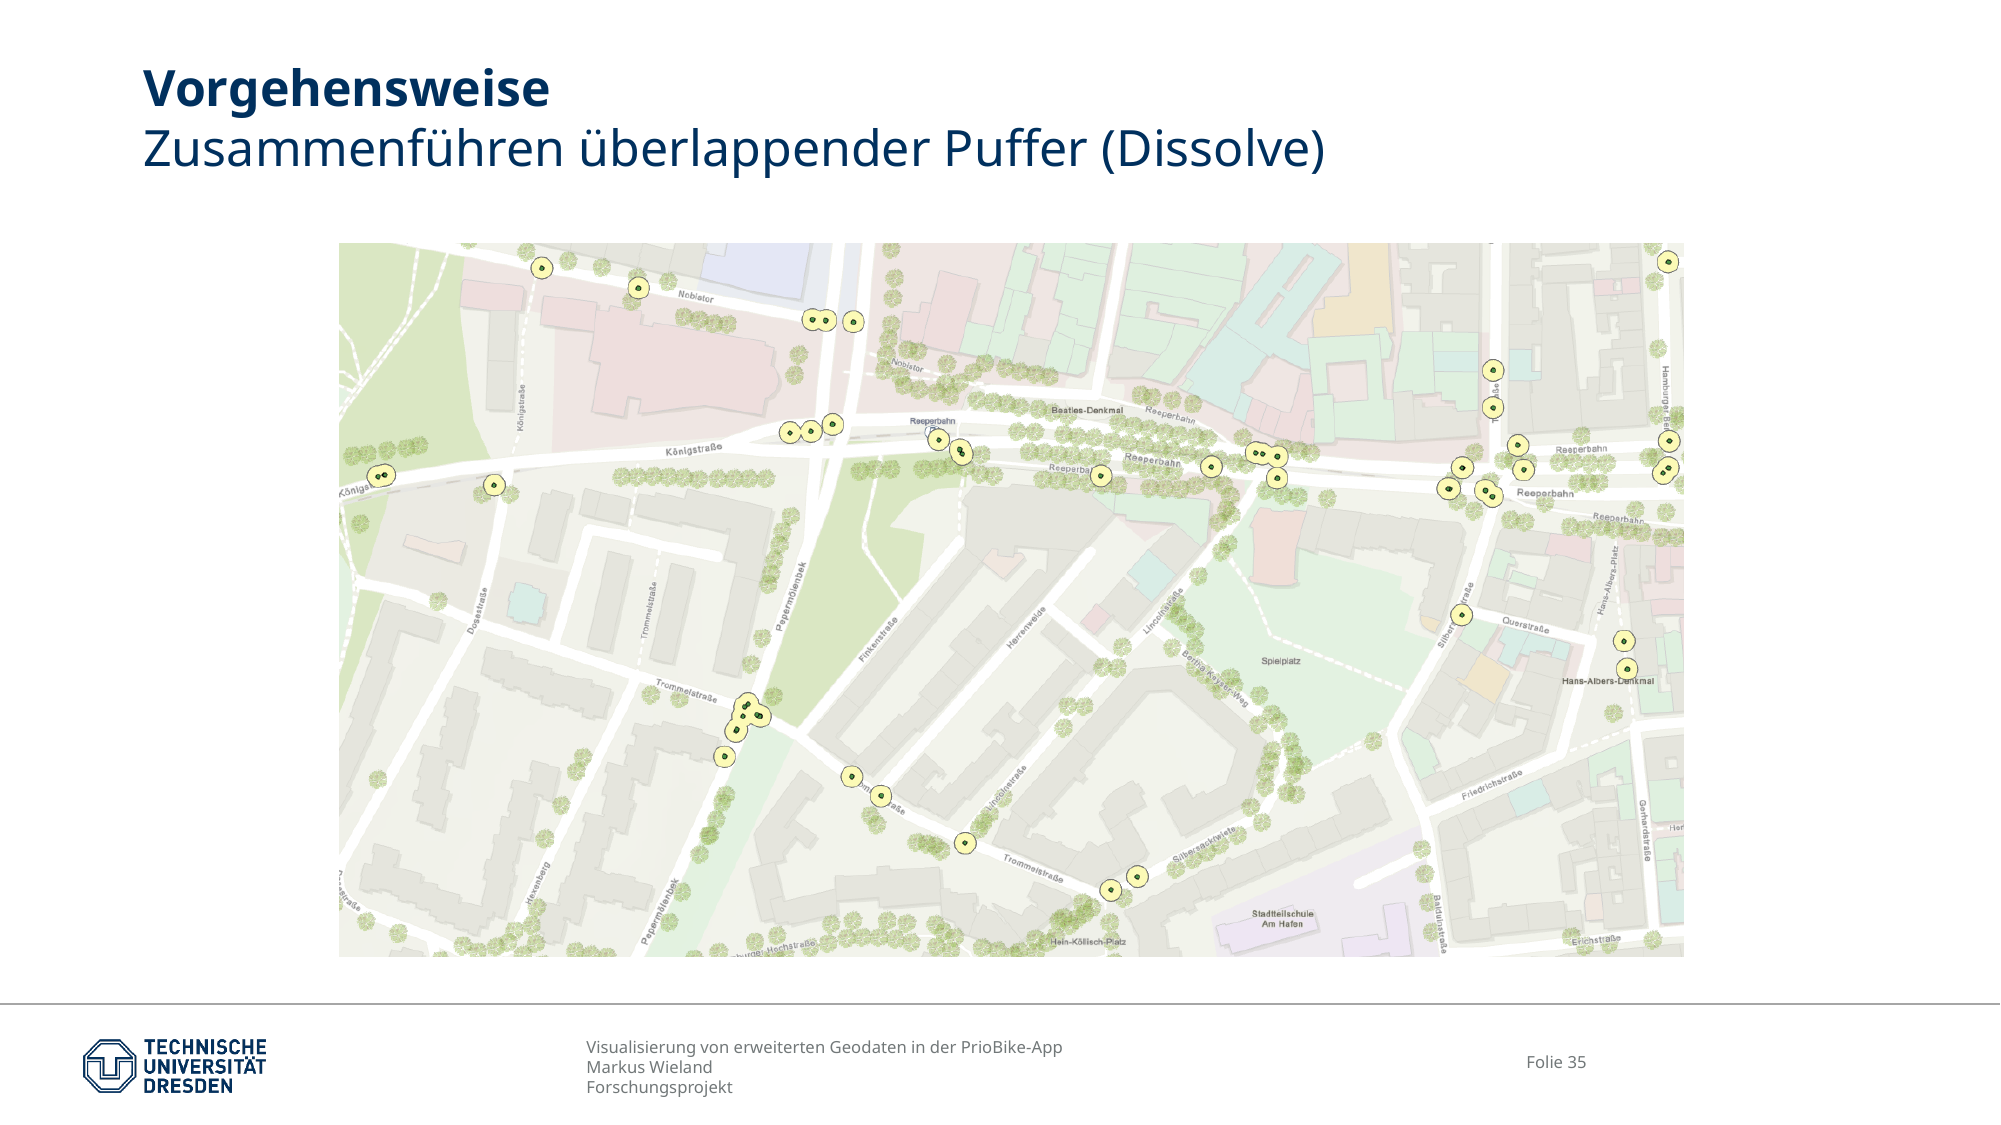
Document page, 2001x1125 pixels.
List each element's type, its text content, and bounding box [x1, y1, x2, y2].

title Vorgehensweise Zusammenführen überlappender Puffer (Dissolve) [143, 56, 1880, 169]
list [338, 243, 1684, 957]
picture [83, 1039, 266, 1093]
